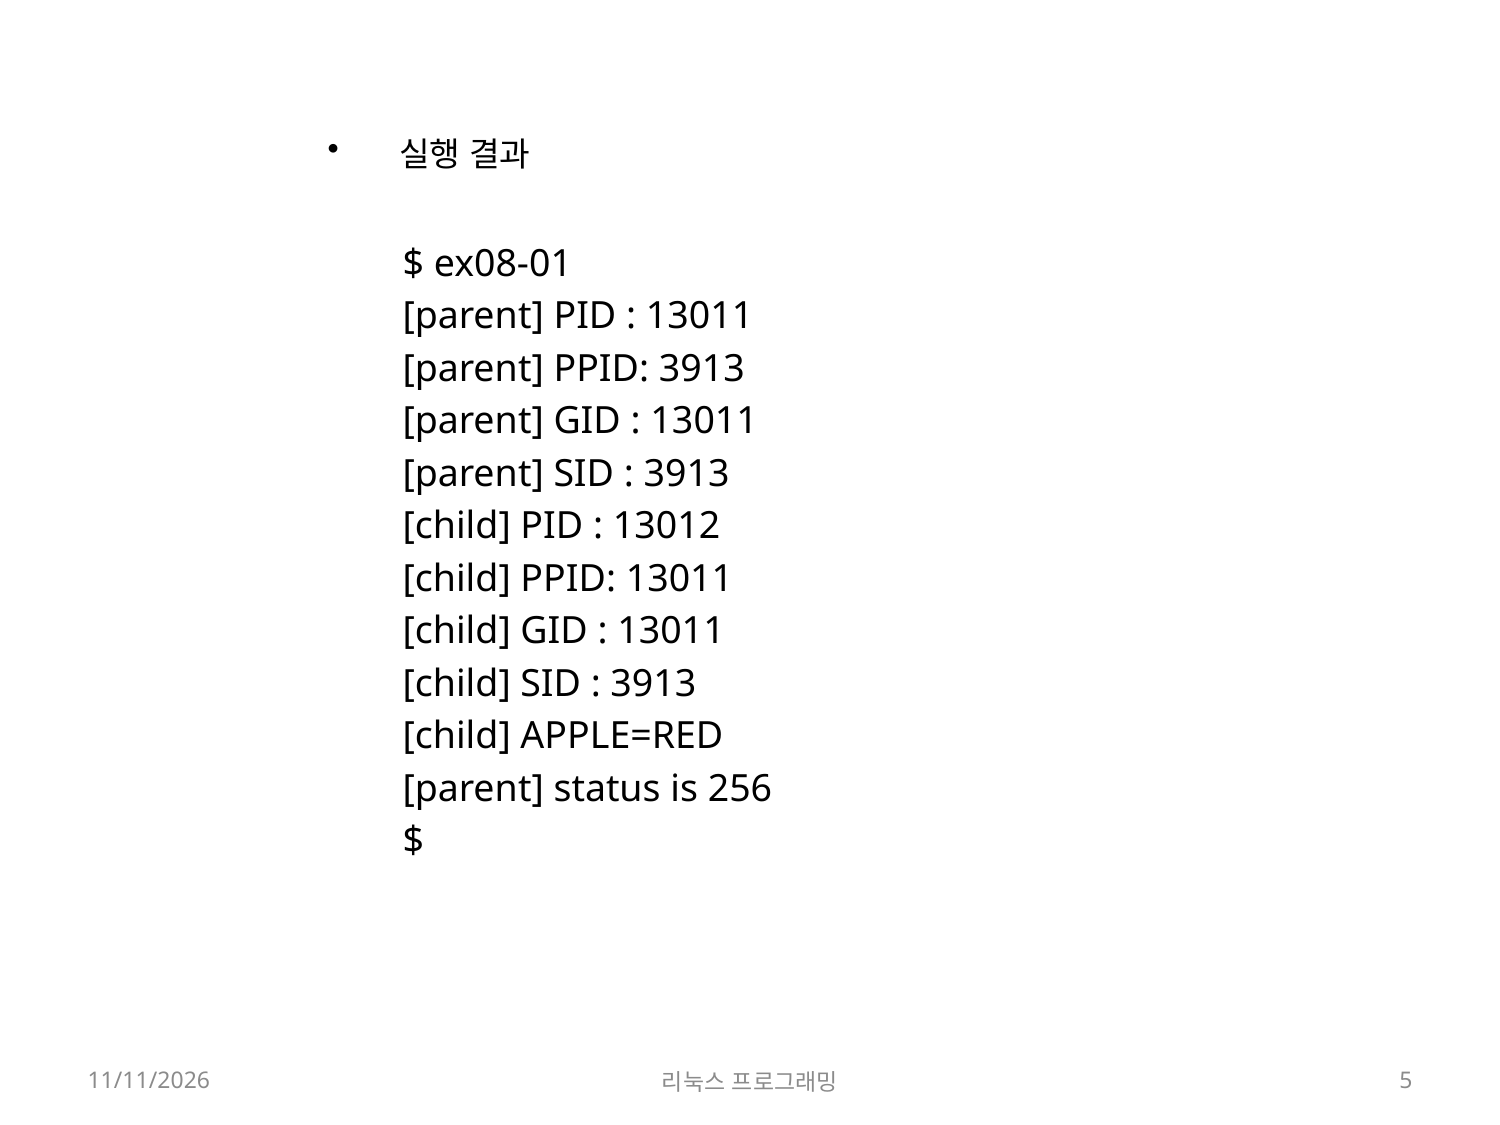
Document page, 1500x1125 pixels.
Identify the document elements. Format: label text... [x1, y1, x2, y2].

slide_number 5 [1090, 1060, 1428, 1103]
text_box 실행 결과 $ ex08-01 [parent] PID : 13011 [parent] PPID: 3913 [parent] GID : 13011 [parent] SID : 3913 [child] PID : 13012 [child] PPID: 13011 [child] GID : 13011 [child] SID : 3913 [child] APPLE=RED [parent] status is 256 $ [312, 125, 1202, 953]
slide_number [72, 1060, 410, 1103]
footer 리눅스 프로그래밍 [496, 1060, 1004, 1103]
